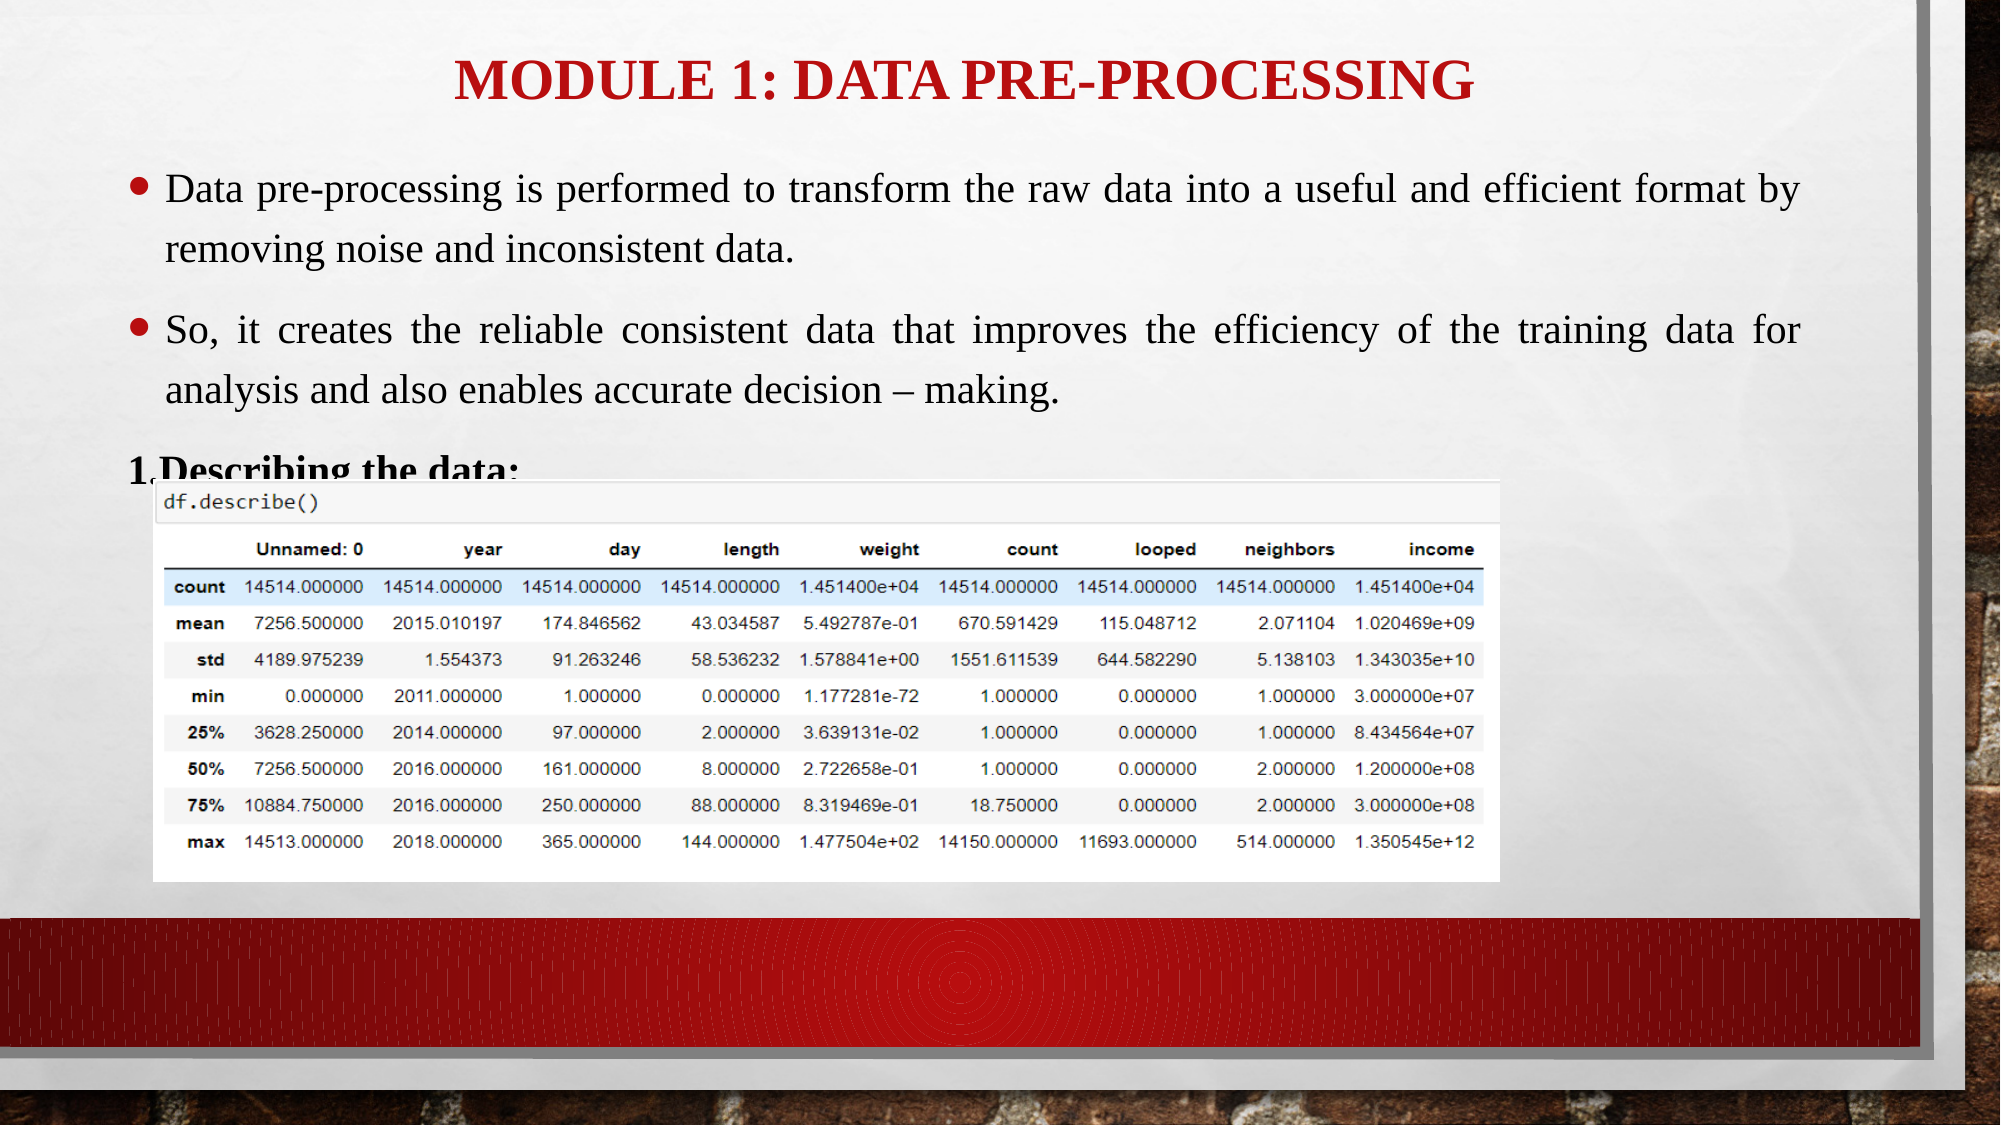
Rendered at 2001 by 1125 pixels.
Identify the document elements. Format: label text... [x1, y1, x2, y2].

picture [0, 0, 2000, 1125]
picture [152, 479, 1500, 883]
title Module 1: Data pre-processing [112, 19, 1818, 142]
list Data pre-processing is performed to transform the raw data into a useful and efficient format by removing noise and inconsistent data. So, it creates the reliable consistent data that improves the efficiency of the training data for analysis and also enables accurate decision – making. 1.Describing the data: [112, 142, 1818, 853]
